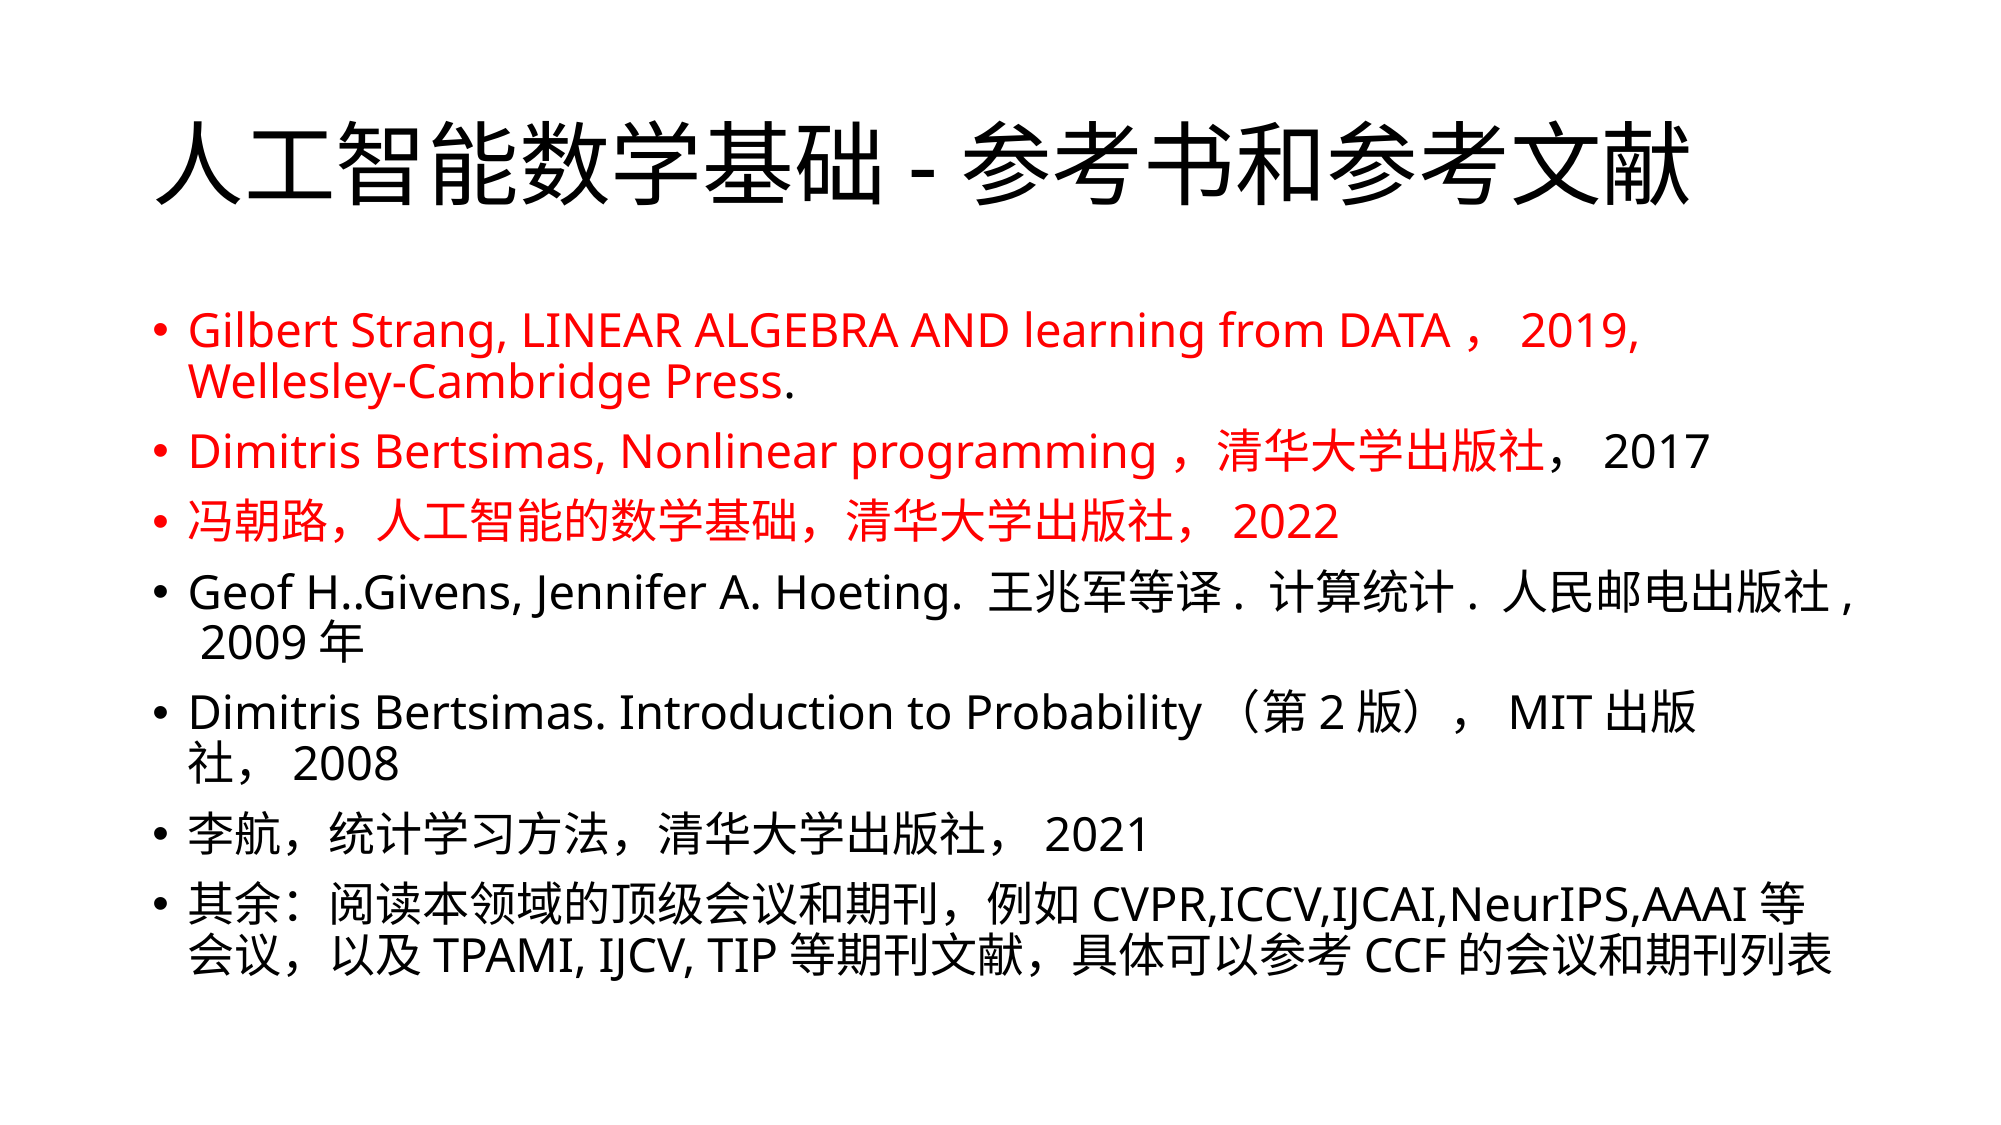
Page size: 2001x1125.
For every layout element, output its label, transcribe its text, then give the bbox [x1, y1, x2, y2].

list Gilbert Strang, LINEAR ALGEBRA AND learning from DATA，2019, Wellesley-Cambridge Press. Dimitris Bertsimas, Nonlinear programming，清华大学出版社，2017 冯朝路，人工智能的数学基础，清华大学出版社，2022 Geof H..Givens, Jennifer A. Hoeting. 王兆军等译. 计算统计. 人民邮电出版社, 2009年 Dimitris Bertsimas. Introduction to Probability（第2版），MIT出版社，2008 李航，统计学习方法，清华大学出版社，2021 其余：阅读本领域的顶级会议和期刊，例如CVPR,ICCV,IJCAI,NeurIPS,AAAI等会议，以及TPAMI, IJCV, TIP等期刊文献，具体可以参考CCF的会议和期刊列表 [137, 299, 1863, 1014]
title 人工智能数学基础-参考书和参考文献 [137, 59, 1863, 278]
